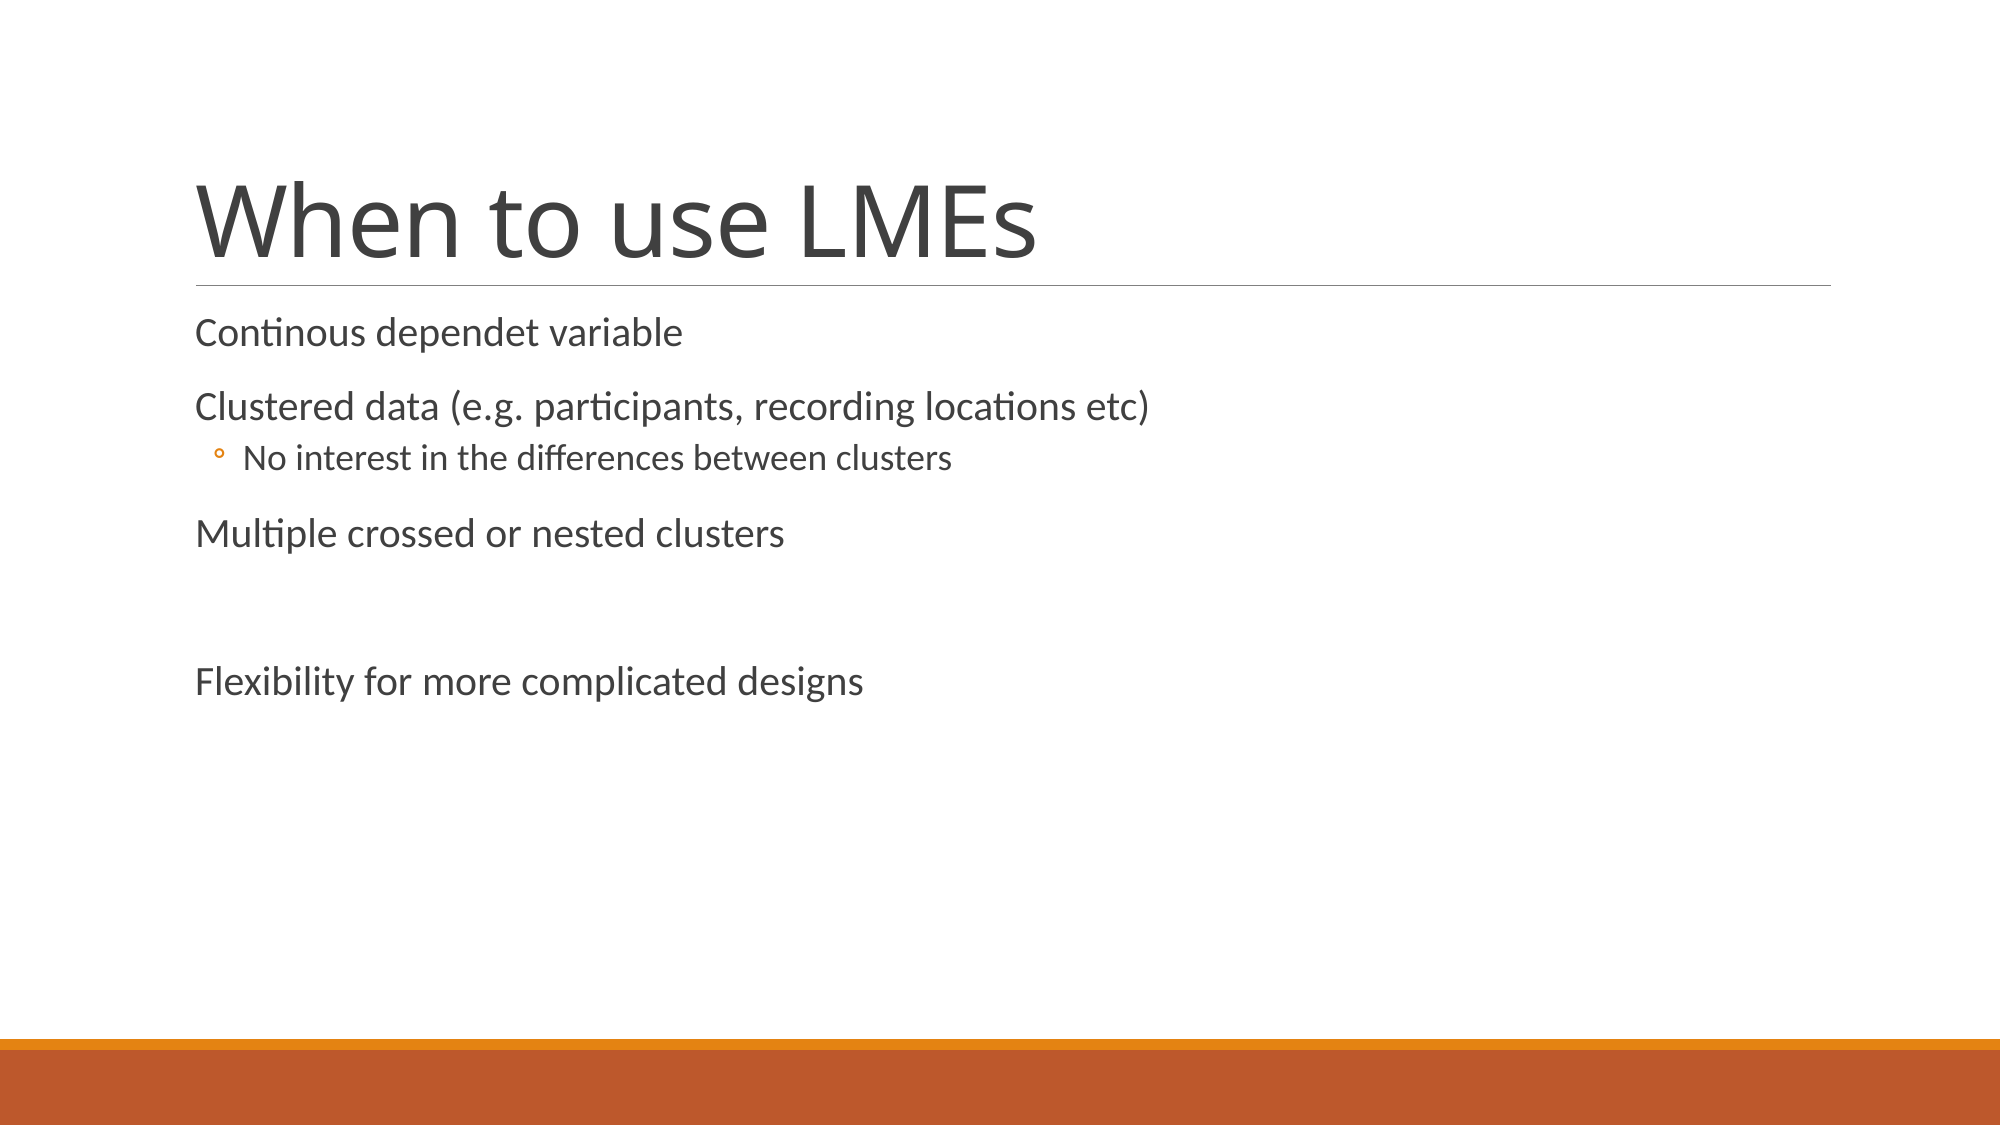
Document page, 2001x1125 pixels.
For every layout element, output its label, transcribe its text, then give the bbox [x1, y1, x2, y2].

list Continous dependet variable Clustered data (e.g. participants, recording locations etc) No interest in the differences between clusters Multiple crossed or nested clusters Flexibility for more complicated designs [180, 302, 1830, 963]
title When to use LMEs [180, 47, 1830, 285]
